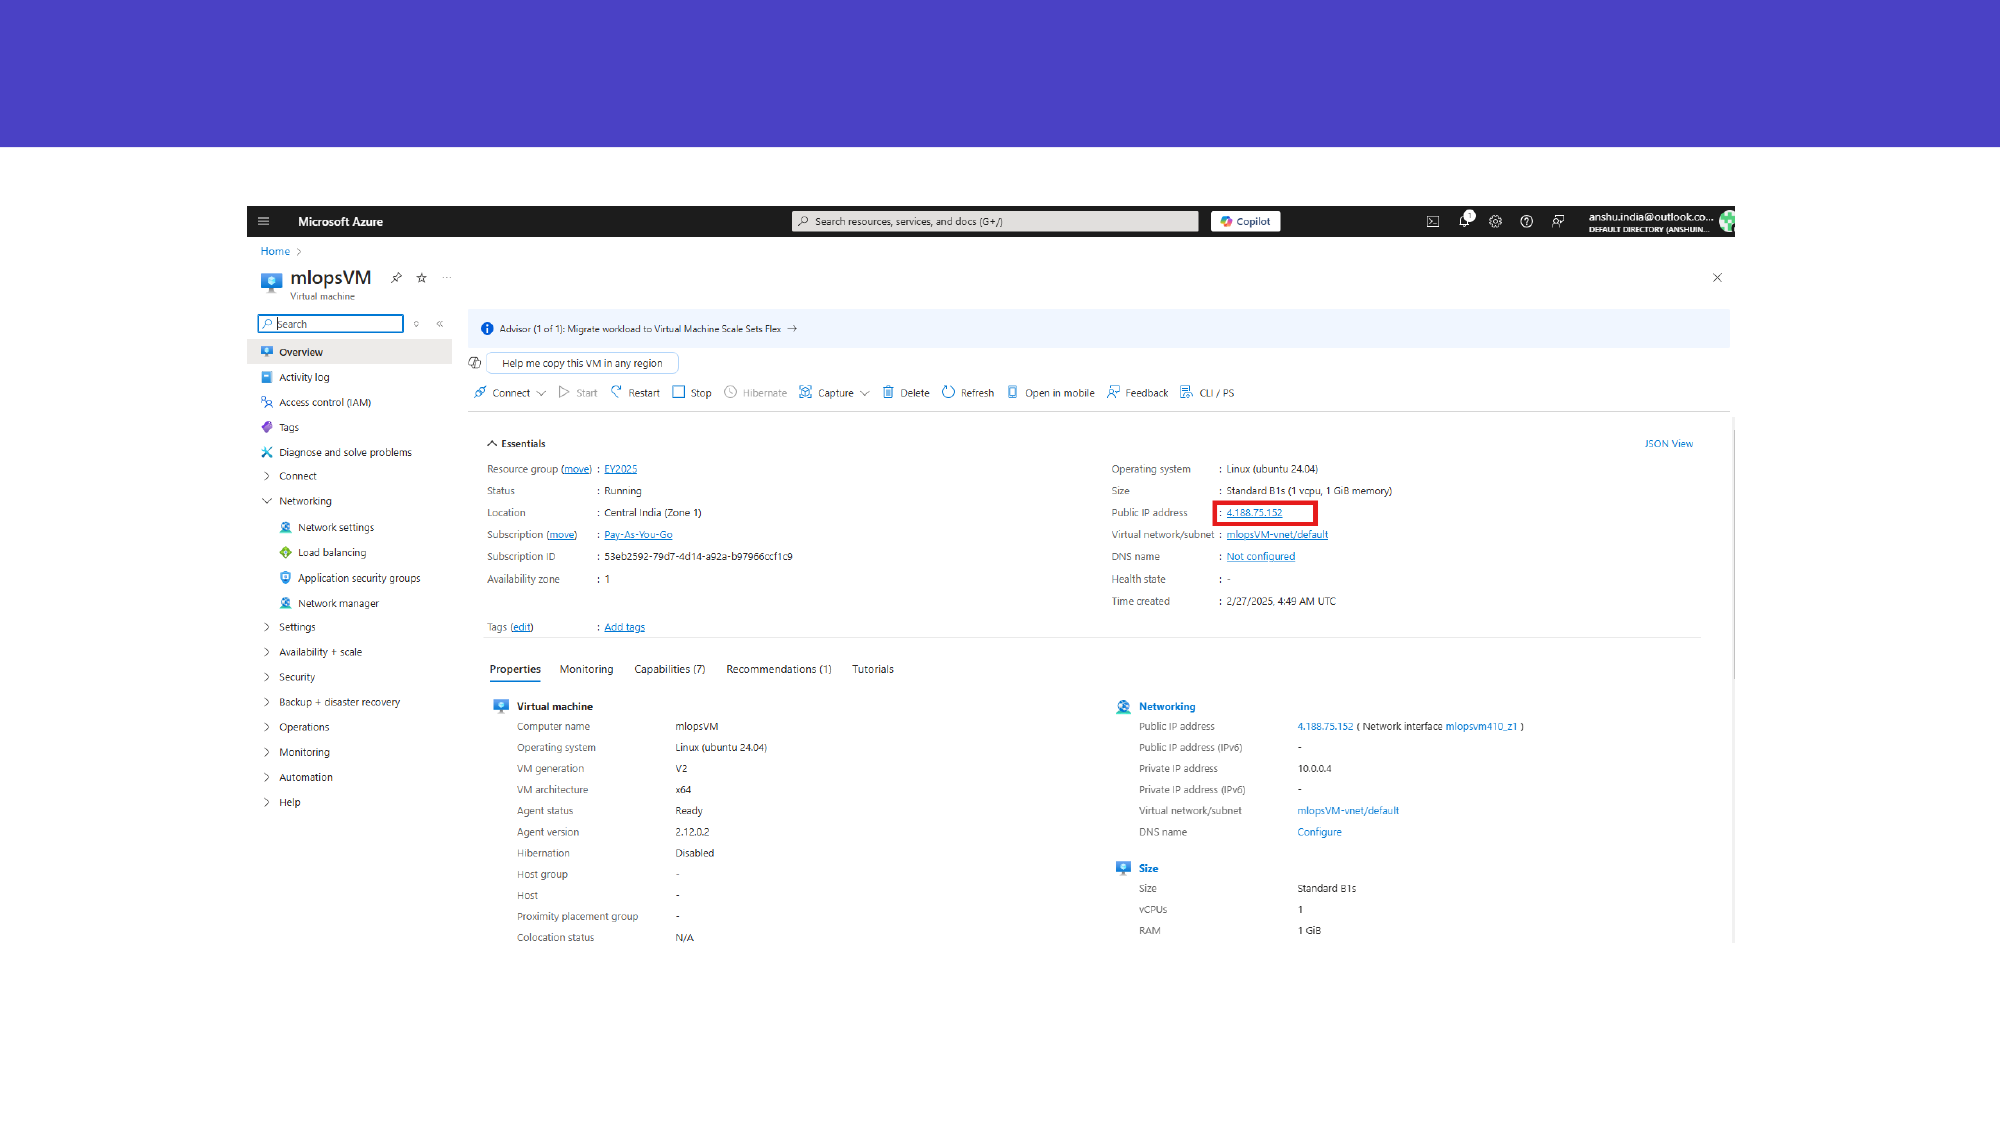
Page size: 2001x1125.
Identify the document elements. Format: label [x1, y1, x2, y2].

list [247, 206, 1735, 943]
